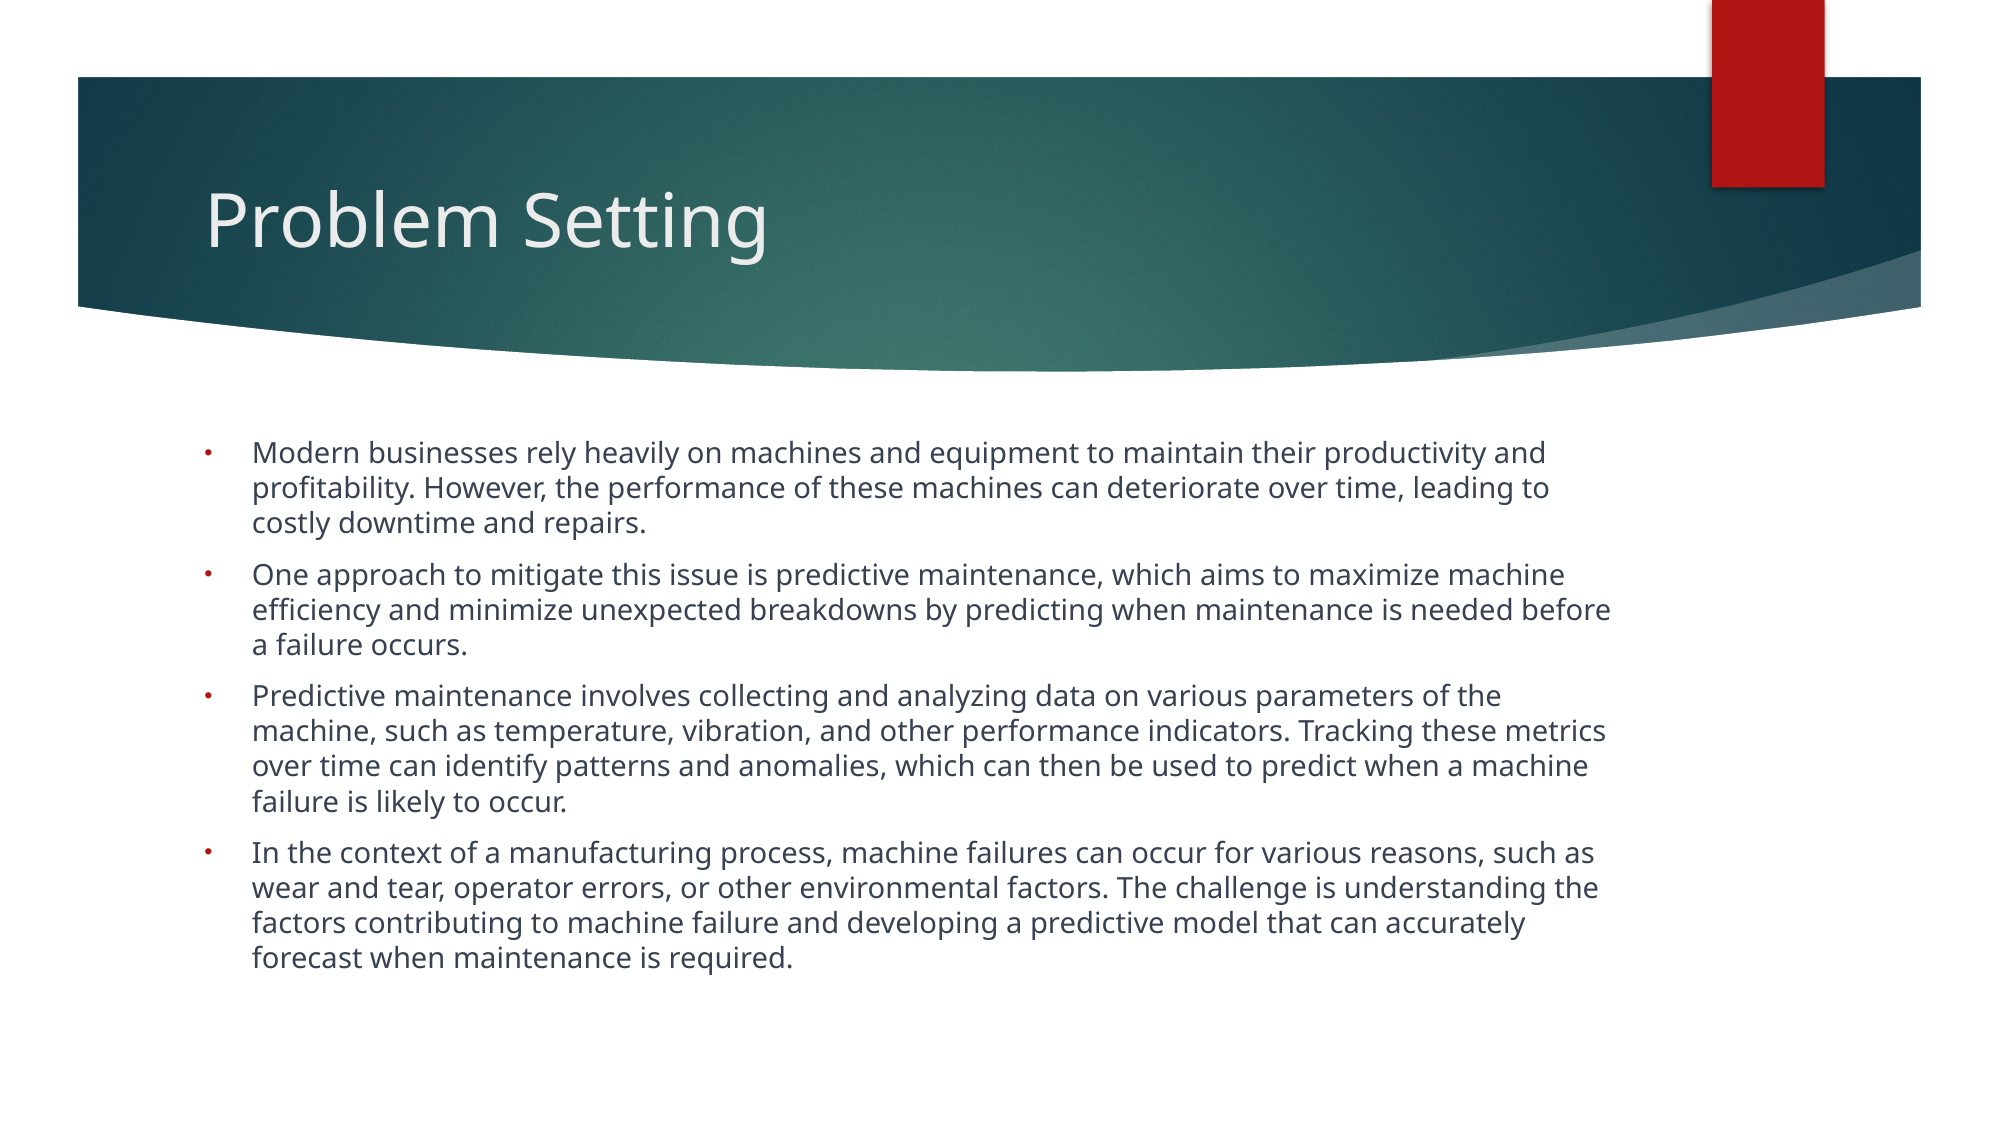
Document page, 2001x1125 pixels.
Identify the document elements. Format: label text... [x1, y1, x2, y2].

title Problem Setting [189, 159, 1638, 276]
list Modern businesses rely heavily on machines and equipment to maintain their productivity and profitability. However, the performance of these machines can deteriorate over time, leading to costly downtime and repairs. One approach to mitigate this issue is predictive maintenance, which aims to maximize machine efficiency and minimize unexpected breakdowns by predicting when maintenance is needed before a failure occurs. Predictive maintenance involves collecting and analyzing data on various parameters of the machine, such as temperature, vibration, and other performance indicators. Tracking these metrics over time can identify patterns and anomalies, which can then be used to predict when a machine failure is likely to occur. In the context of a manufacturing process, machine failures can occur for various reasons, such as wear and tear, operator errors, or other environmental factors. The challenge is understanding the factors contributing to machine failure and developing a predictive model that can accurately forecast when maintenance is required. [189, 427, 1638, 988]
